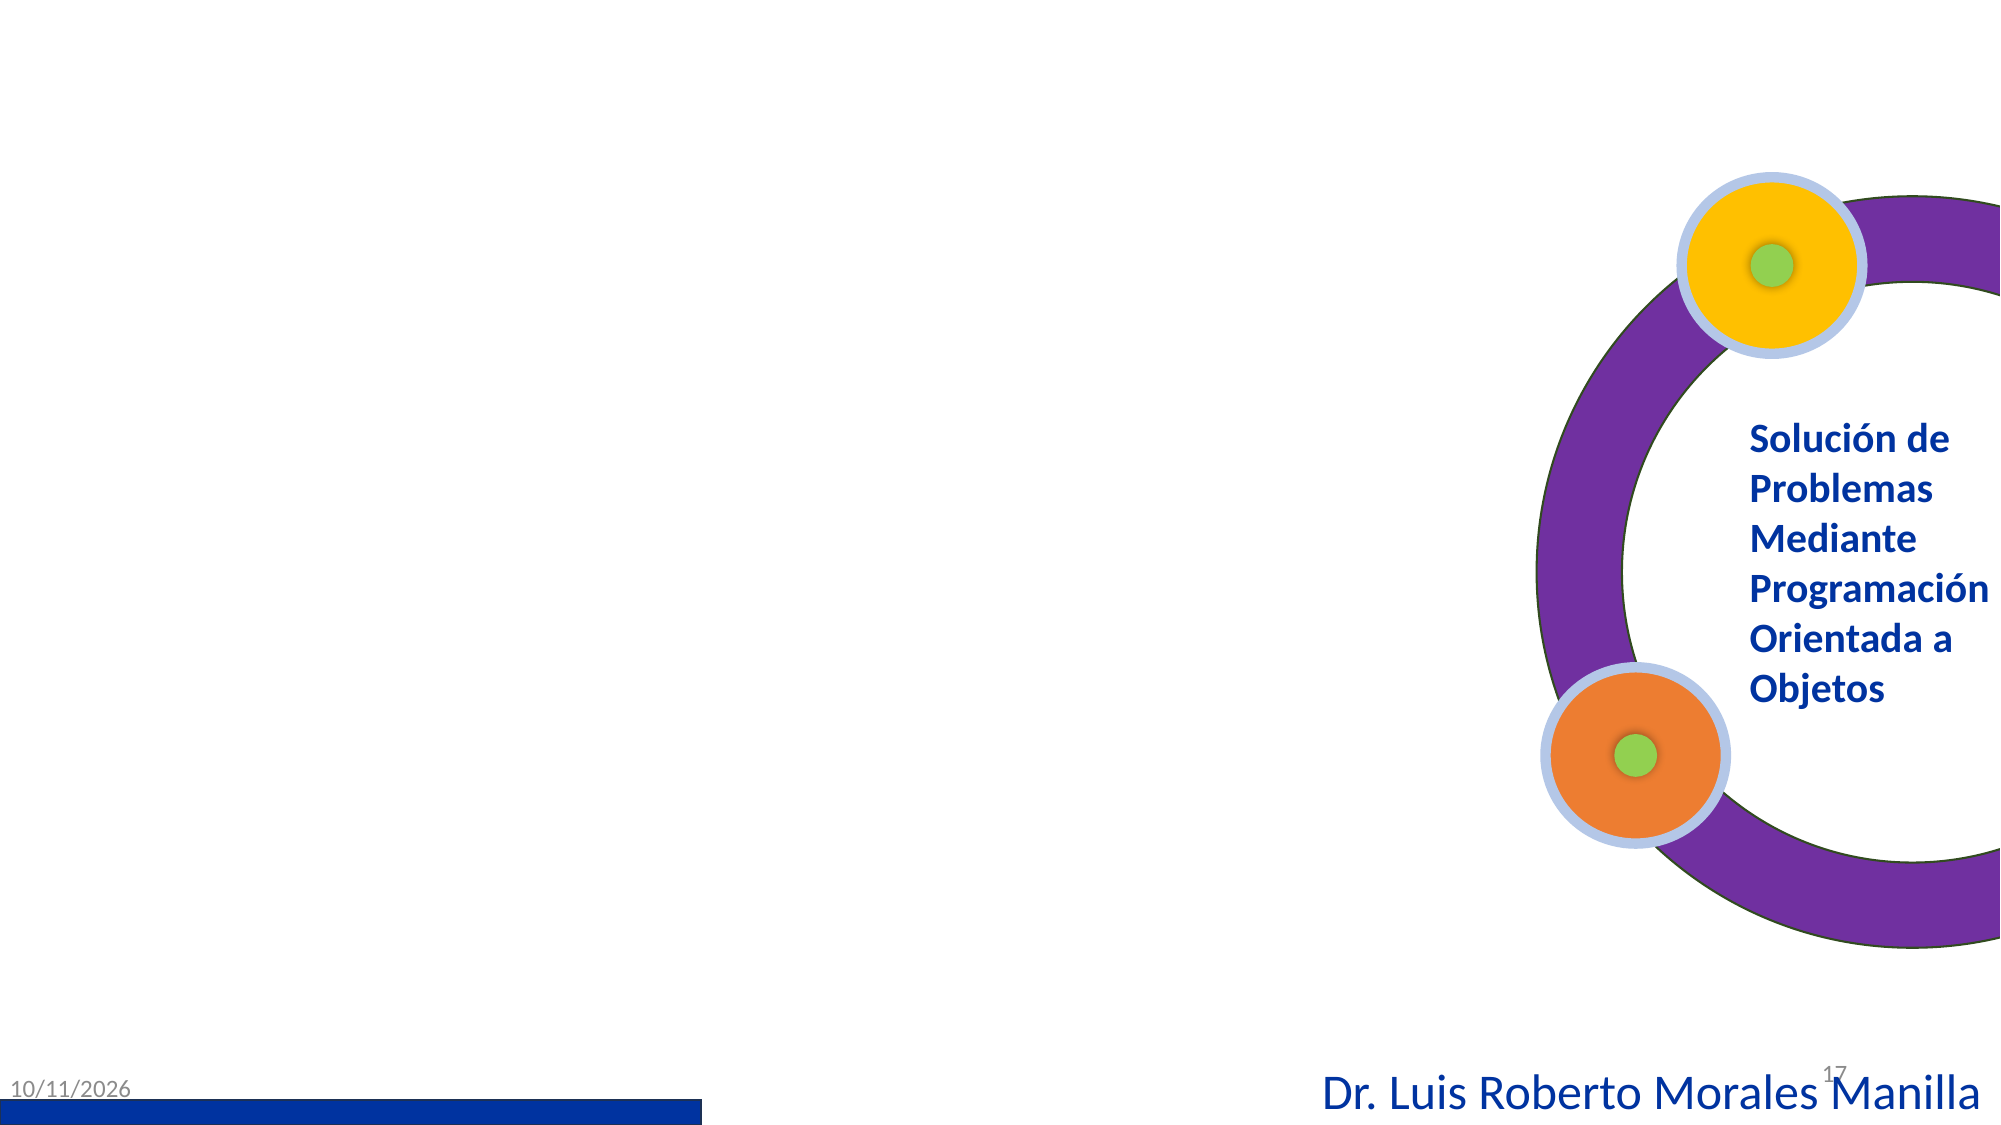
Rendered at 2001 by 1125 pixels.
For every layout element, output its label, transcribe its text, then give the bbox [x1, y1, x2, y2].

slide_number 17 [1412, 1042, 1863, 1103]
text_box [0, 1099, 702, 1125]
text_box Dr. Luis Roberto Morales Manilla [1307, 1051, 2000, 1125]
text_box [1527, 186, 2000, 939]
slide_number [0, 1057, 445, 1099]
